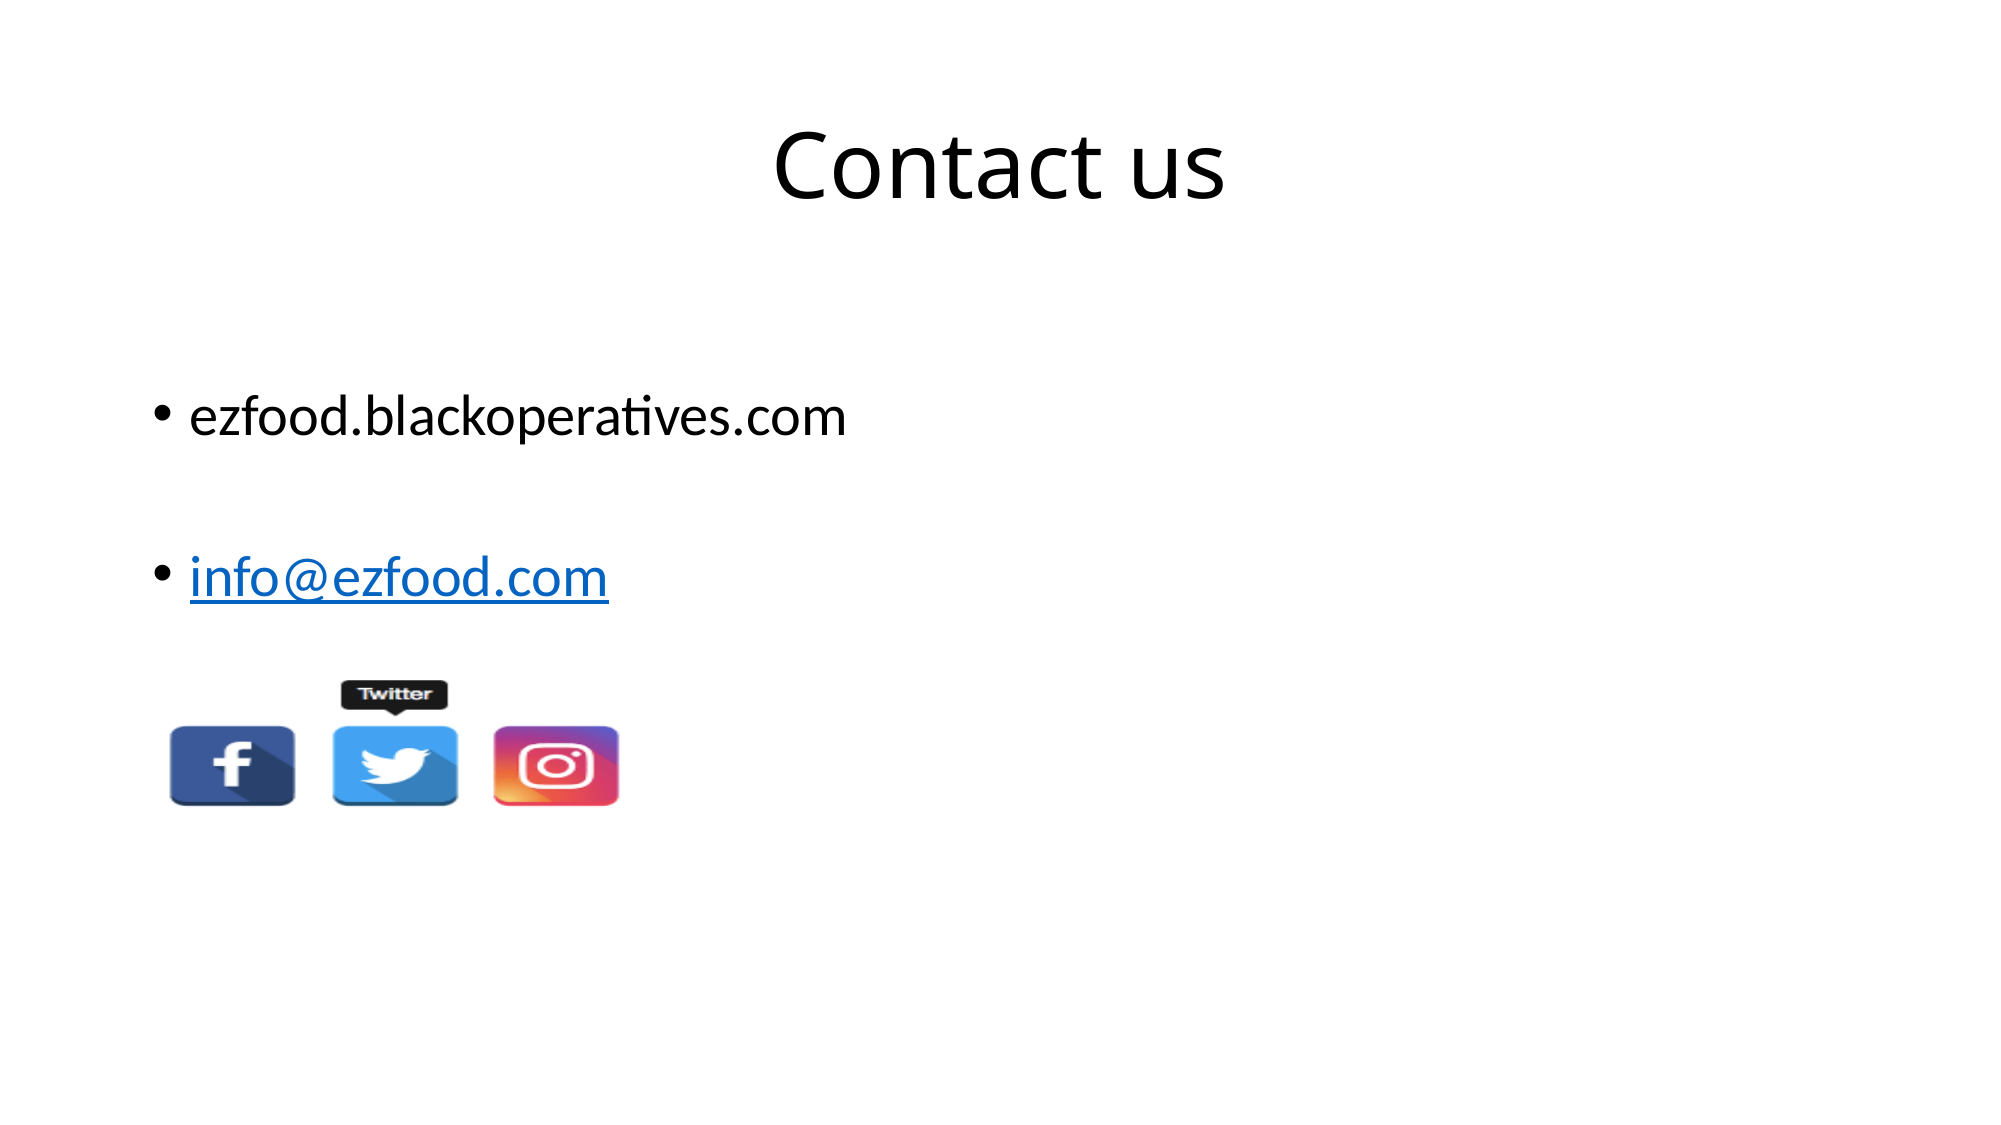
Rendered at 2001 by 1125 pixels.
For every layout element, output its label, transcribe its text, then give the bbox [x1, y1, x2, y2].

list ezfood.blackoperatives.com info@ezfood.com [137, 299, 1863, 1014]
picture [137, 656, 653, 820]
title Contact us [137, 59, 1863, 278]
